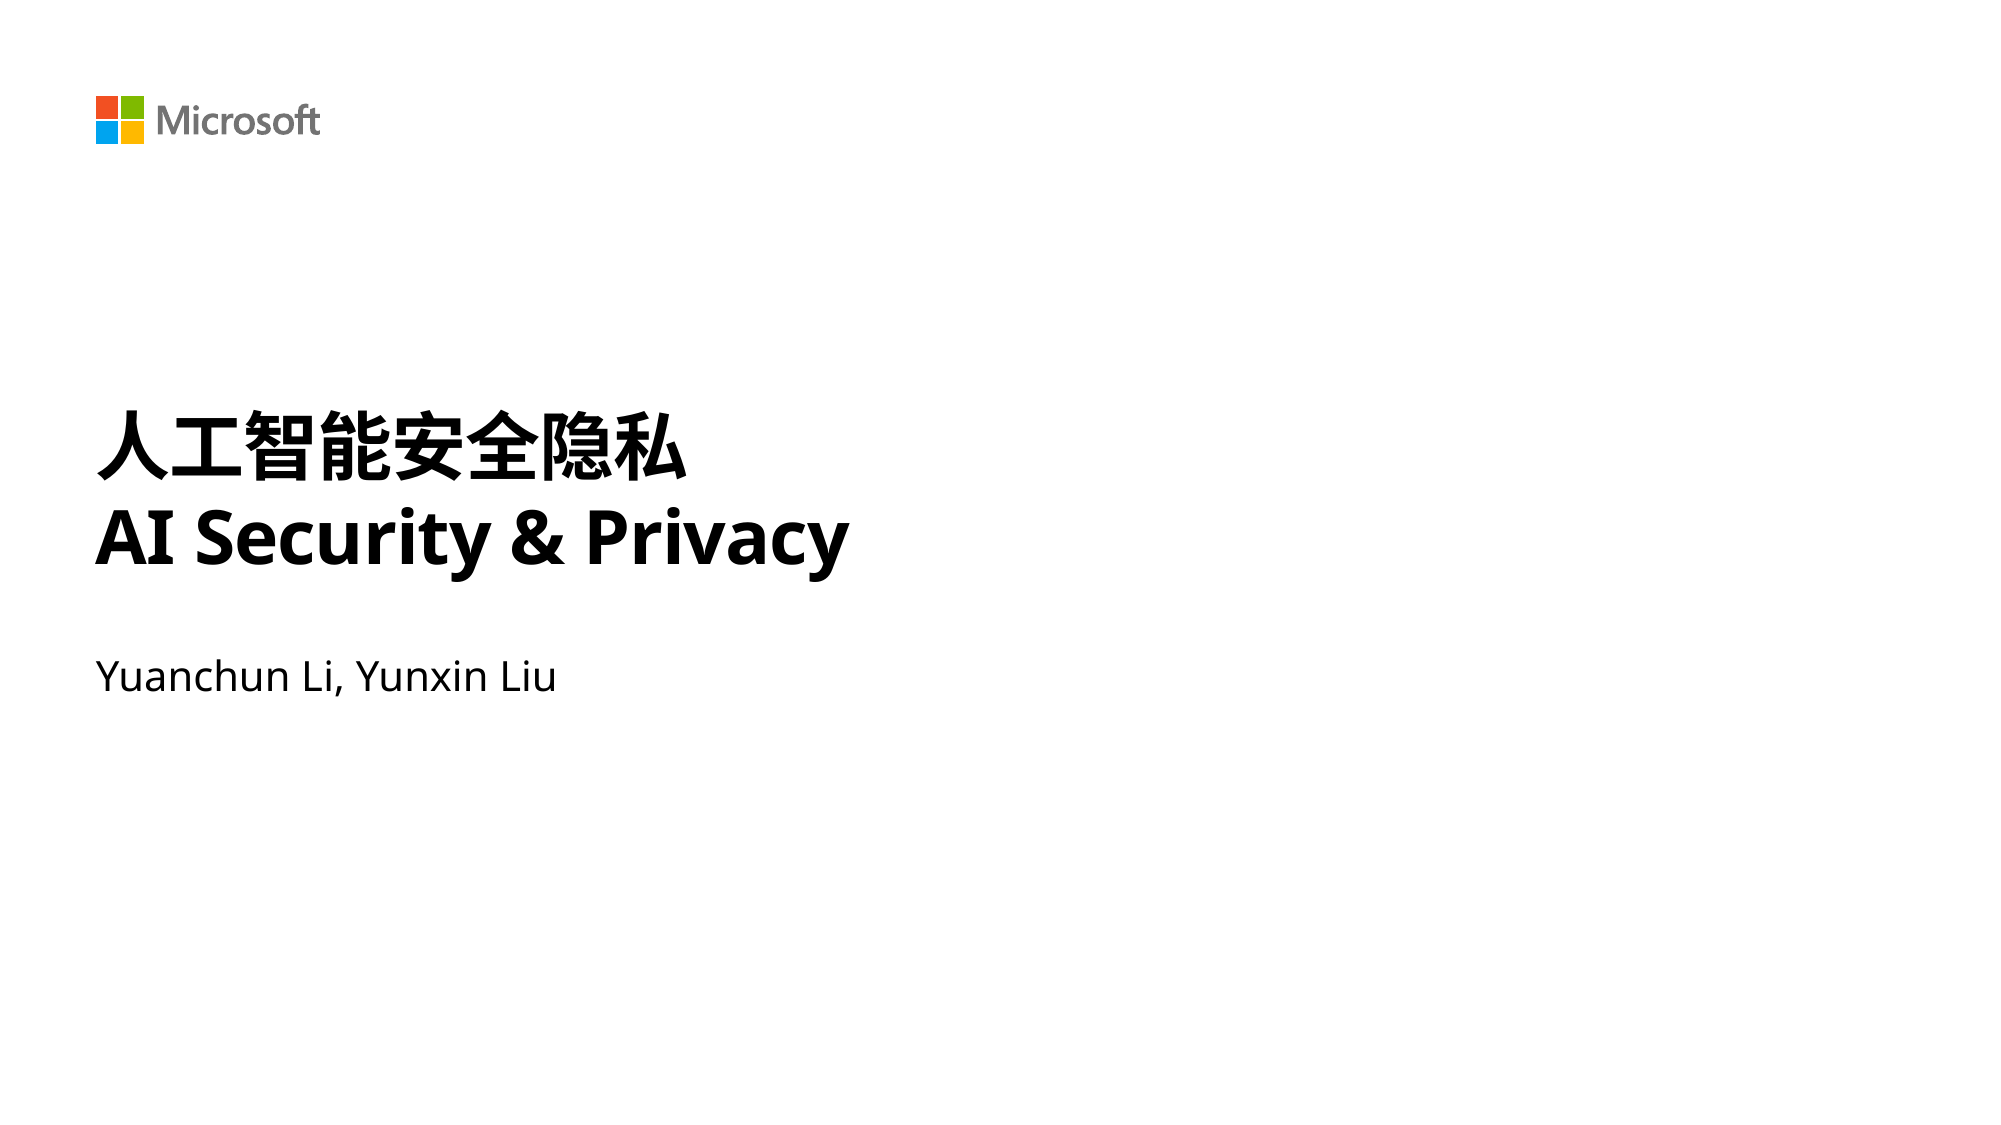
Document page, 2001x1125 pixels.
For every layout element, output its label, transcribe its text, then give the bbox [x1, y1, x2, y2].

list Yuanchun Li, Yunxin Liu [95, 650, 1596, 1125]
title 人工智能安全隐私 AI Security & Privacy [95, 397, 1596, 580]
